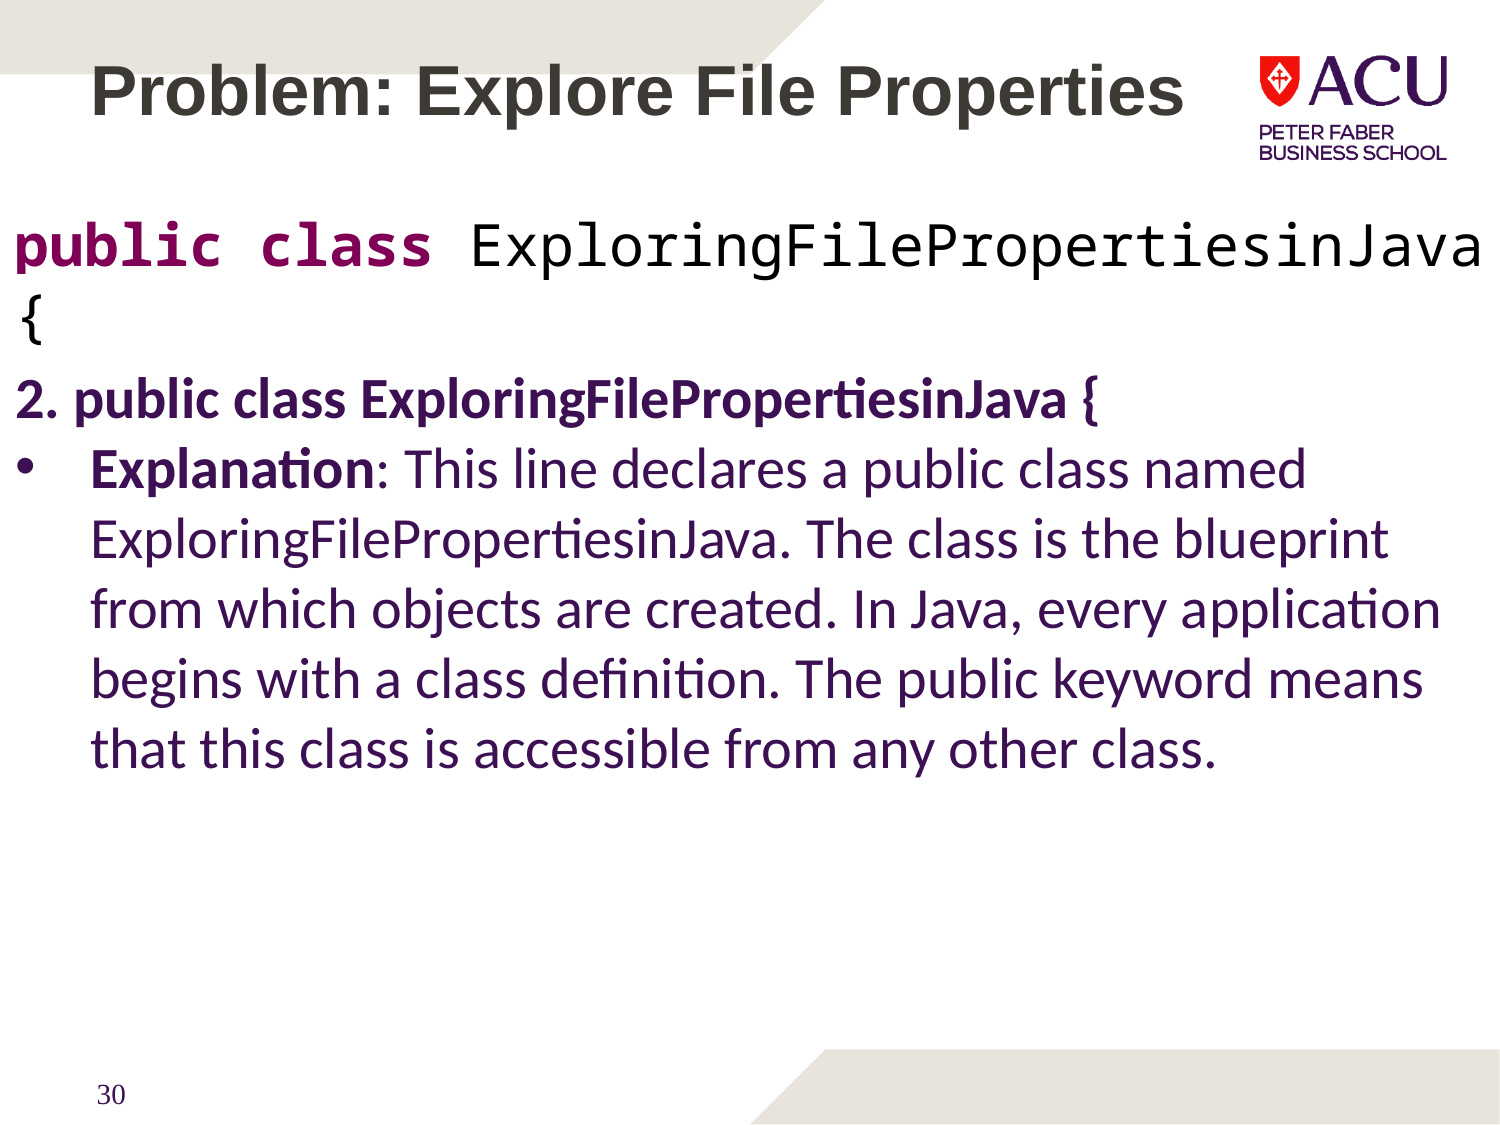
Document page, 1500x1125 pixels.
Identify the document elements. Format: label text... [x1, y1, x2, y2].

slide_number 30 [81, 1068, 156, 1109]
title Problem: Explore File Properties [75, 37, 1388, 138]
text_box 2. public class ExploringFilePropertiesinJava { Explanation: This line declares a public class named ExploringFilePropertiesinJava. The class is the blueprint from which objects are created. In Java, every application begins with a class definition. The public keyword means that this class is accessible from any other class. [0, 352, 1500, 788]
picture [1240, 41, 1466, 175]
text_box public class ExploringFilePropertiesinJava { [0, 201, 1500, 352]
